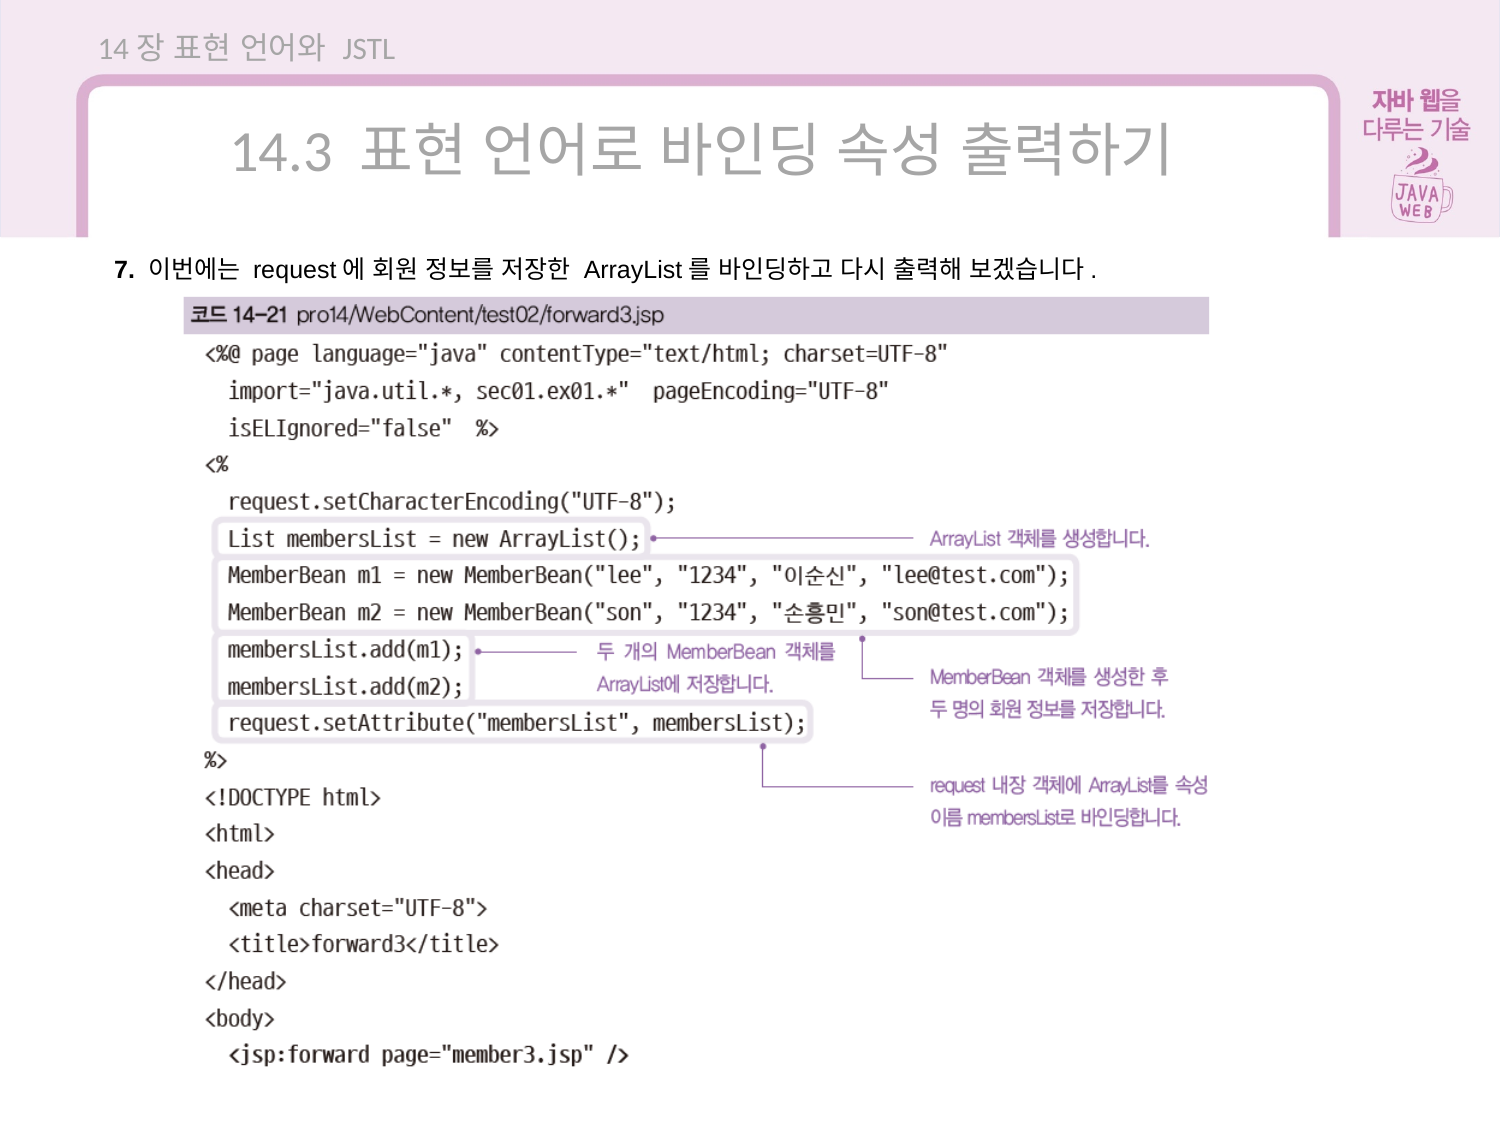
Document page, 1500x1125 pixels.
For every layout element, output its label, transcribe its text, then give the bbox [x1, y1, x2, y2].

text_box 14.3 표현 언어로 바인딩 속성 출력하기 [109, 105, 1294, 191]
picture [0, 0, 1500, 1125]
text_box 7. 이번에는 request에 회원 정보를 저장한 ArrayList를 바인딩하고 다시 출력해 보겠습니다. [99, 246, 1323, 291]
text_box 14장 표현 언어와 JSTL [82, 0, 1133, 74]
